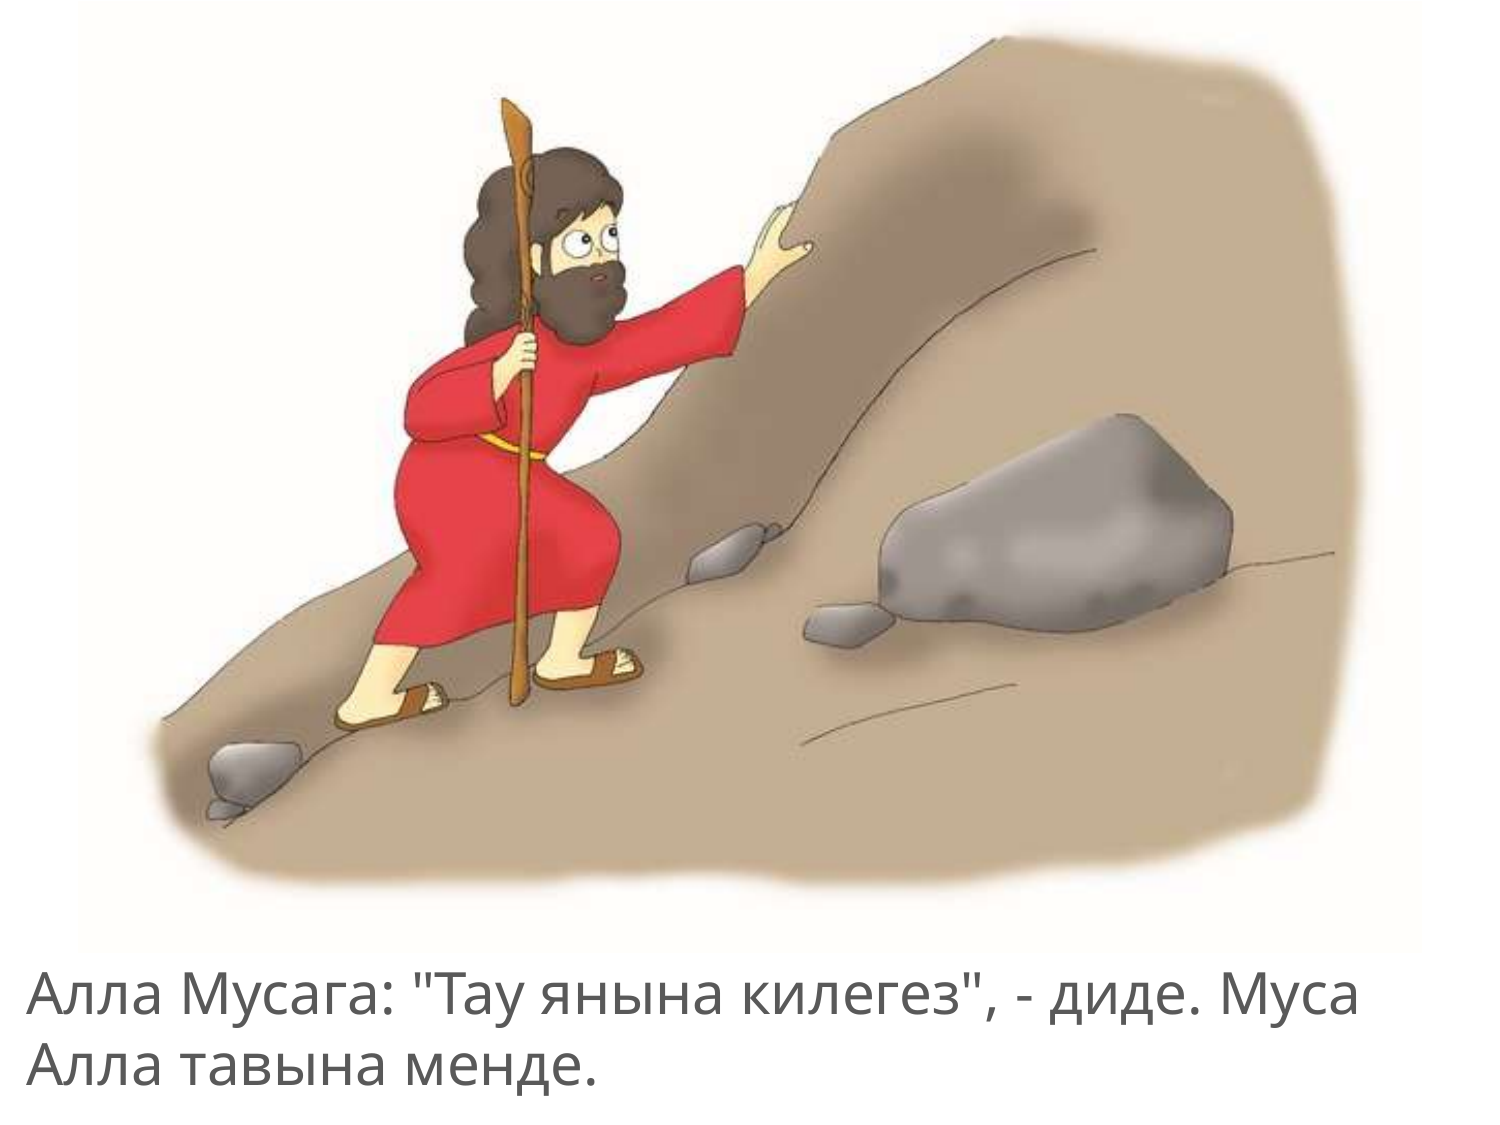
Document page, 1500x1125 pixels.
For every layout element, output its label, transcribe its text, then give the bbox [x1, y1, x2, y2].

text_box Алла Мусага: "Тау янына килегез", - диде. Муса Алла тавына менде. [11, 949, 1483, 1104]
picture [78, 0, 1422, 953]
